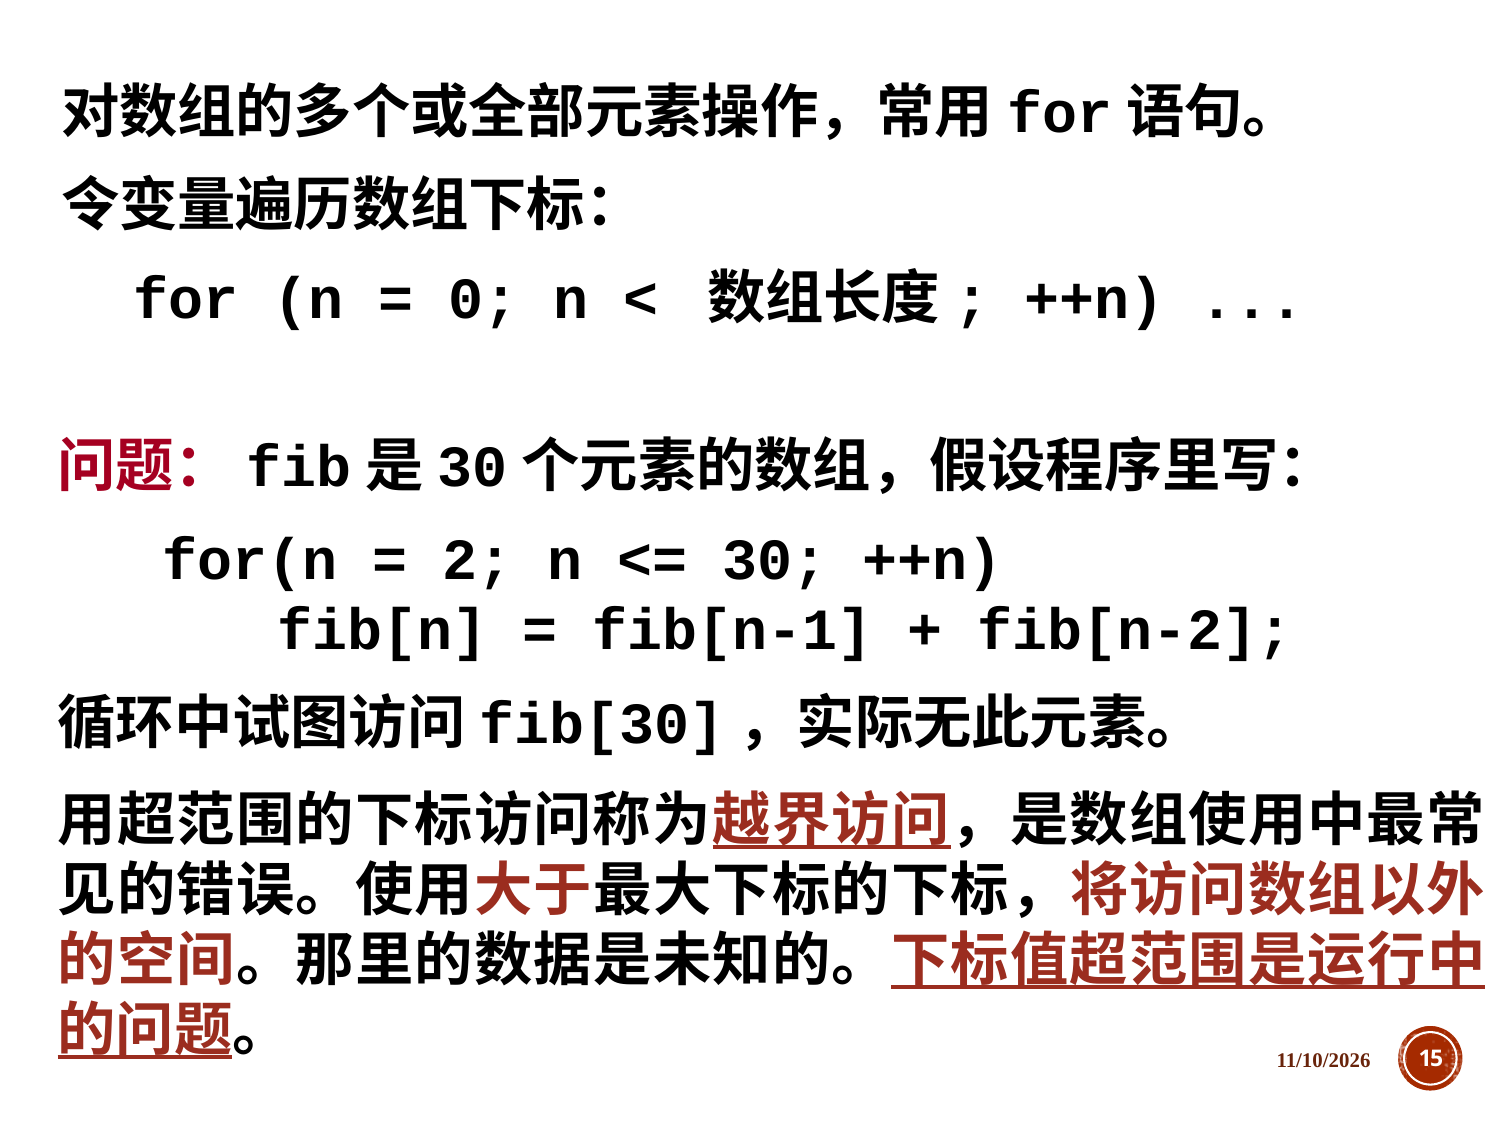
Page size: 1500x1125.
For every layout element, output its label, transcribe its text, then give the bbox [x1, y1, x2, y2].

text_box 用超范围的下标访问称为越界访问，是数组使用中最常见的错误。使用大于最大下标的下标，将访问数组以外的空间。那里的数据是未知的。下标值超范围是运行中的问题。 [42, 774, 1500, 1070]
text_box 问题：fib是30个元素的数组，假设程序里写： for(n = 2; n <= 30; ++n) fib[n] = fib[n-1] + fib[n-2]; 循环中试图访问fib[30]，实际无此元素。 [42, 420, 1500, 763]
slide_number 15 [1391, 1028, 1471, 1089]
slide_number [982, 1028, 1386, 1089]
text_box 对数组的多个或全部元素操作，常用for语句。 令变量遍历数组下标： for (n = 0; n < 数组长度; ++n) ... [46, 66, 1500, 338]
